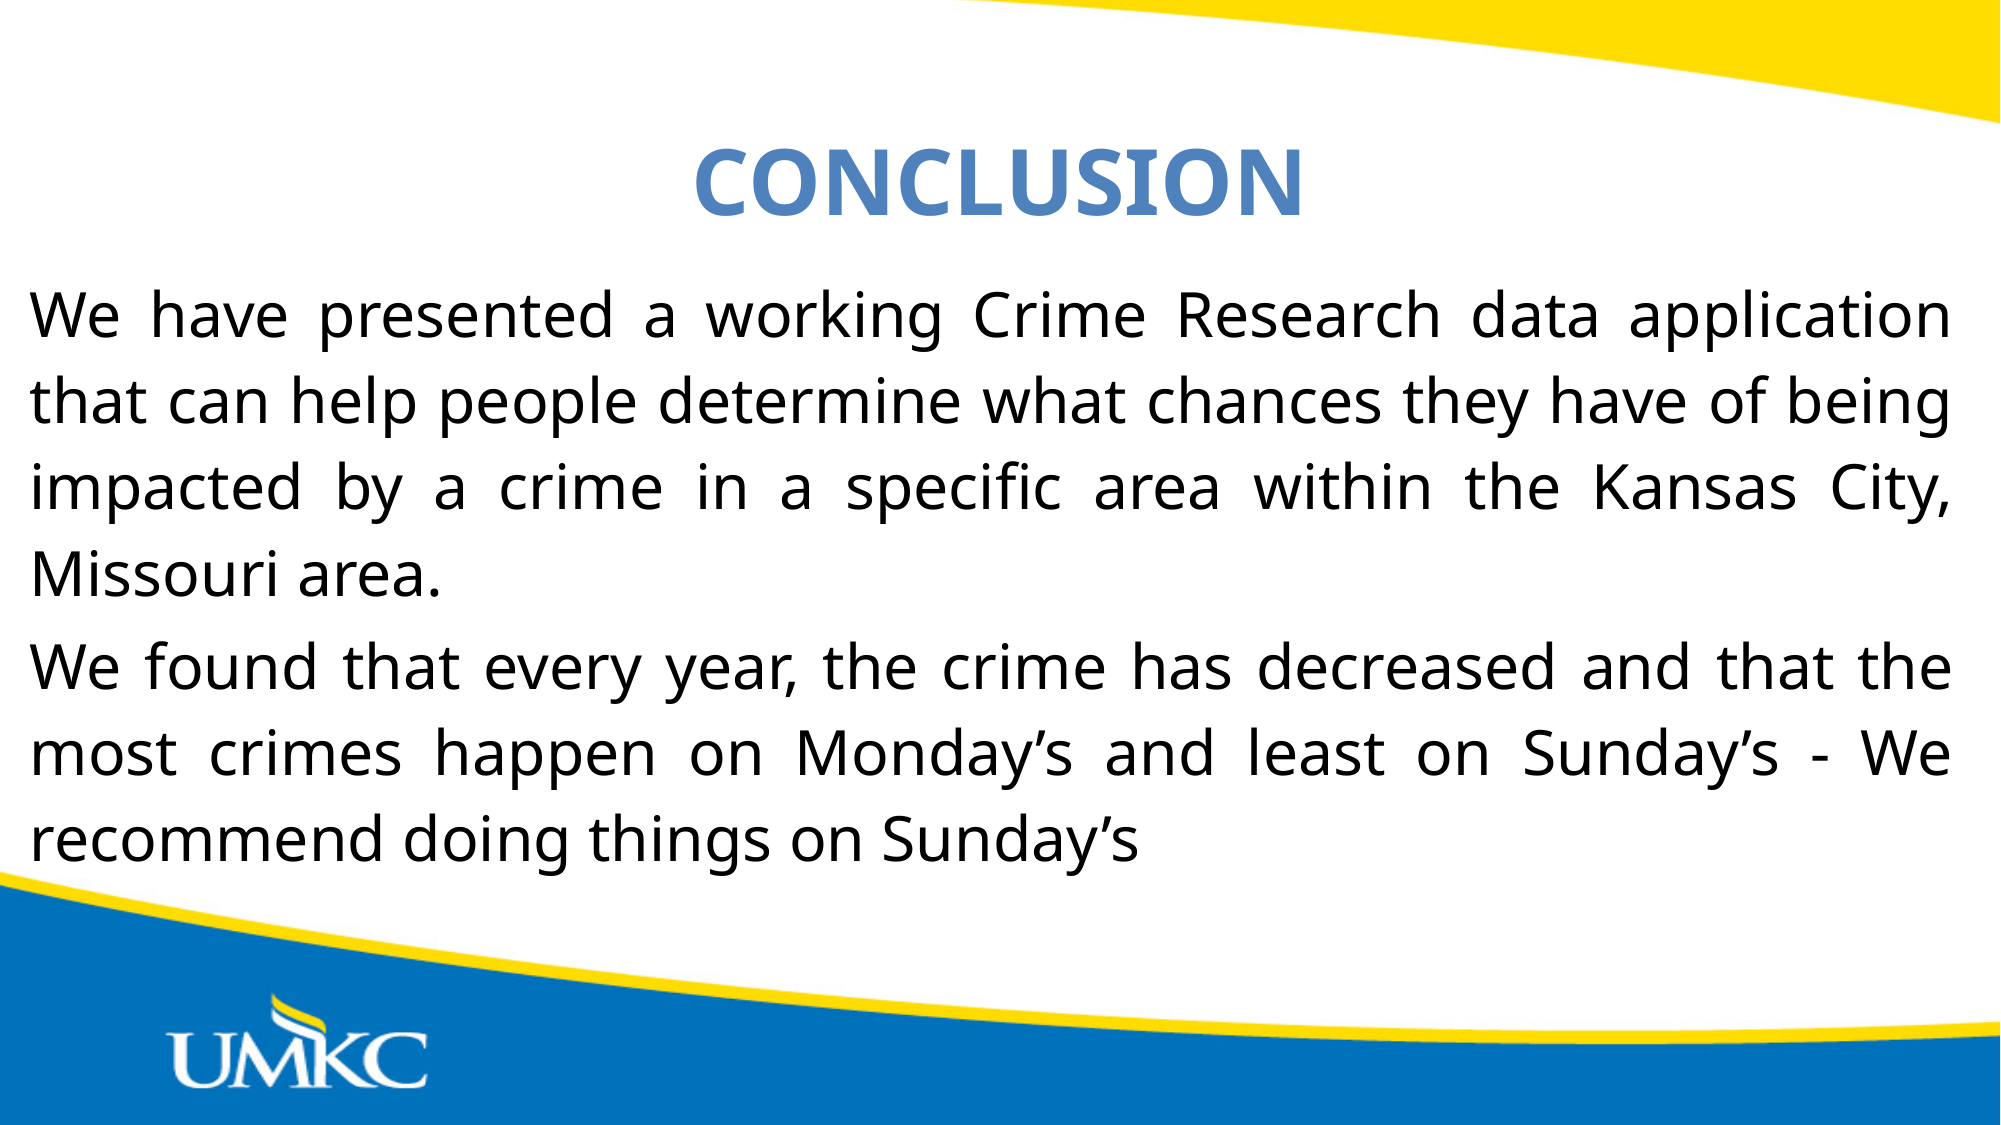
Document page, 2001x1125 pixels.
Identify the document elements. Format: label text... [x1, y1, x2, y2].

picture [0, 0, 2001, 1125]
list We have presented a working Crime Research data application that can help people determine what chances they have of being impacted by a crime in a specific area within the Kansas City, Missouri area. We found that every year, the crime has decreased and that the most crimes happen on Monday’s and least on Sunday’s - We recommend doing things on Sunday’s [14, 256, 1971, 999]
title CONCLUSION [99, 84, 1900, 256]
